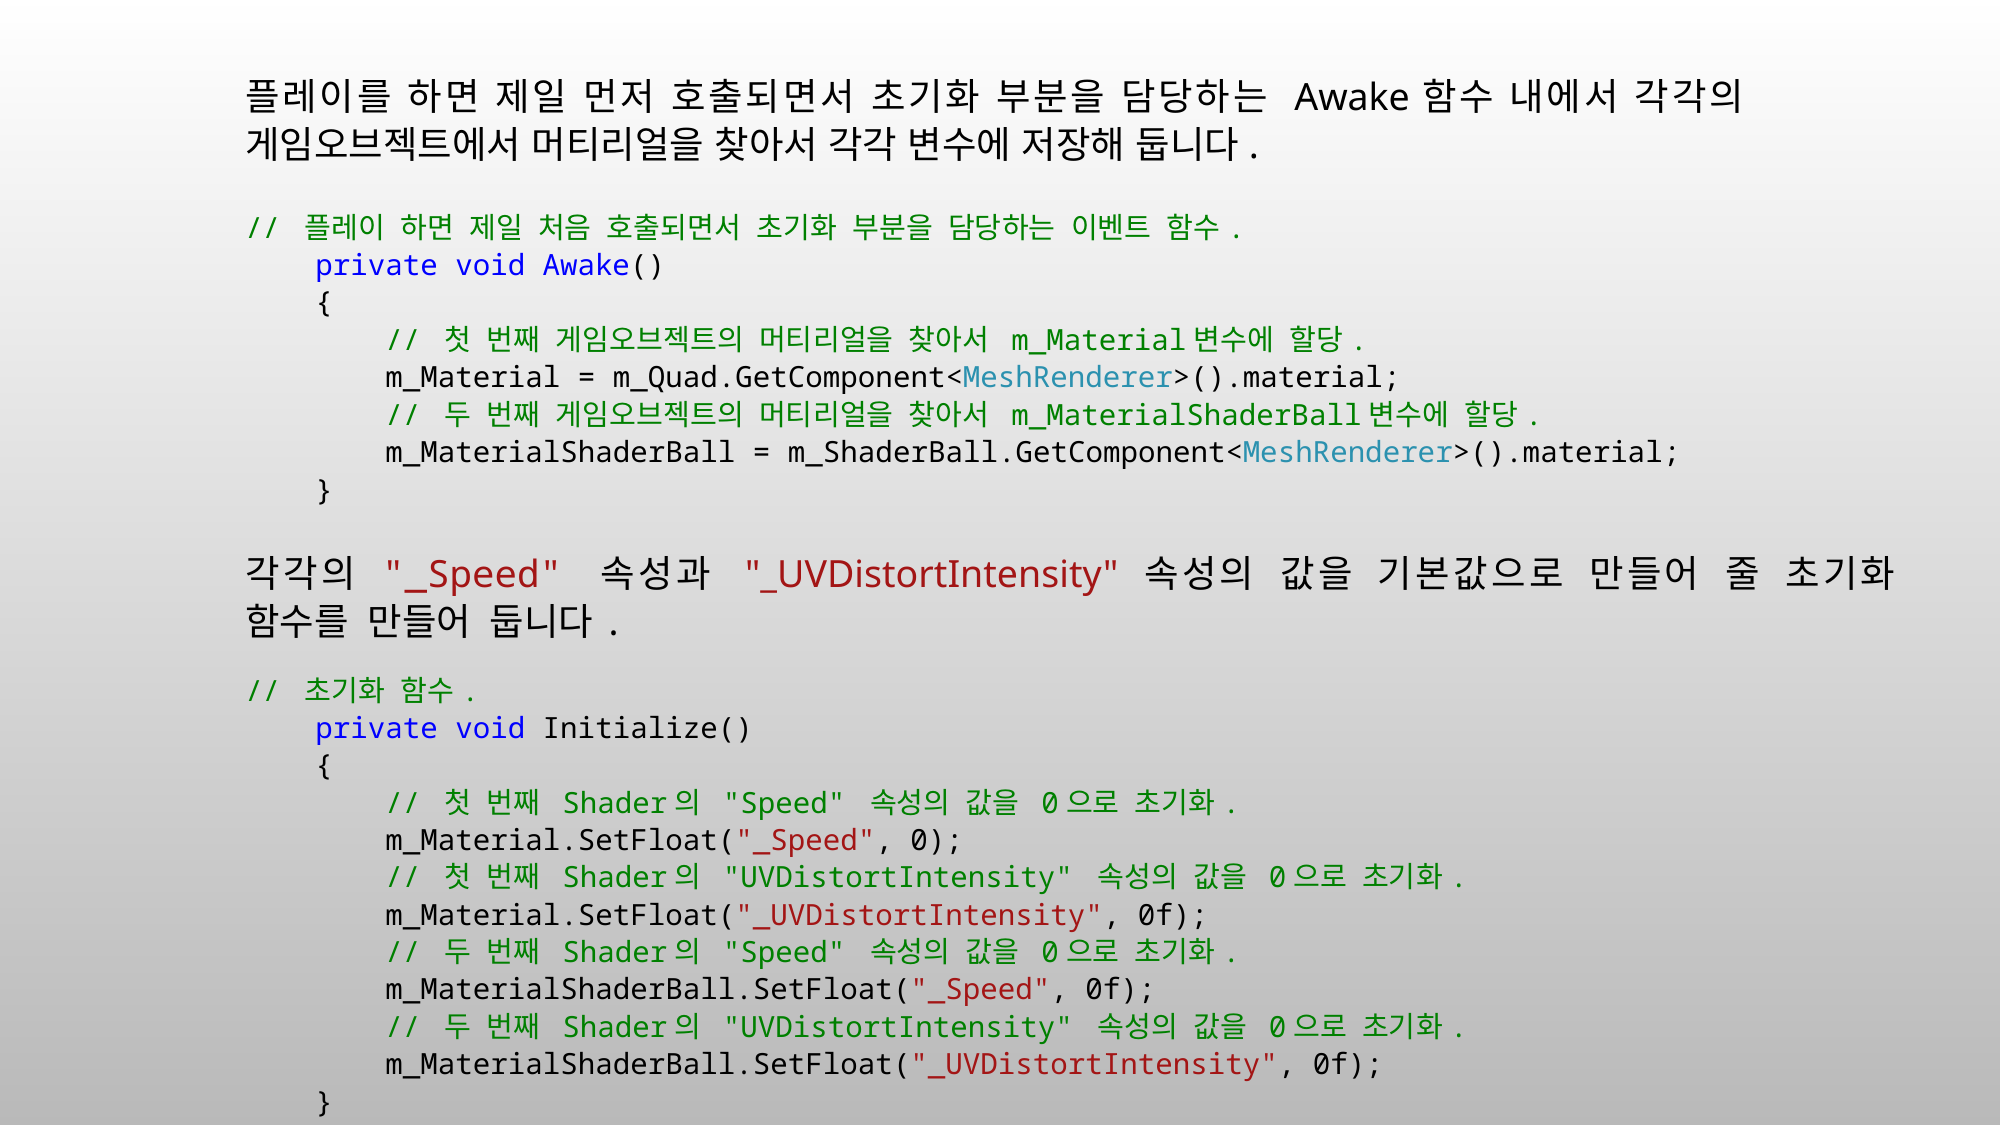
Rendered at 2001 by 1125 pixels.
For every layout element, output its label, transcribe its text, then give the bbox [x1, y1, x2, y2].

text_box 플레이를 하면 제일 먼저 호출되면서 초기화 부분을 담당하는 Awake함수 내에서 각각의 게임오브젝트에서 머티리얼을 찾아서 각각 변수에 저장해 둡니다. [230, 62, 1759, 174]
text_box // 플레이 하면 제일 처음 호출되면서 초기화 부분을 담당하는 이벤트 함수. private void Awake() { // 첫 번째 게임오브젝트의 머티리얼을 찾아서 m_Material변수에 할당. m_Material = m_Quad.GetComponent<MeshRenderer>().material; // 두 번째 게임오브젝트의 머티리얼을 찾아서 m_MaterialShaderBall변수에 할당. m_MaterialShaderBall = m_ShaderBall.GetComponent<MeshRenderer>().material; } [230, 199, 1875, 514]
text_box // 초기화 함수. private void Initialize() { // 첫 번째 Shader의 "Speed" 속성의 값을 0으로 초기화. m_Material.SetFloat("_Speed", 0); // 첫 번째 Shader의 "UVDistortIntensity" 속성의 값을 0으로 초기화. m_Material.SetFloat("_UVDistortIntensity", 0f); // 두 번째 Shader의 "Speed" 속성의 값을 0으로 초기화. m_MaterialShaderBall.SetFloat("_Speed", 0f); // 두 번째 Shader의 "UVDistortIntensity" 속성의 값을 0으로 초기화. m_MaterialShaderBall.SetFloat("_UVDistortIntensity", 0f); } [230, 662, 1933, 1125]
text_box 각각의 "_Speed" 속성과 "_UVDistortIntensity" 속성의 값을 기본값으로 만들어 줄 초기화 함수를 만들어 둡니다. [230, 539, 1911, 651]
